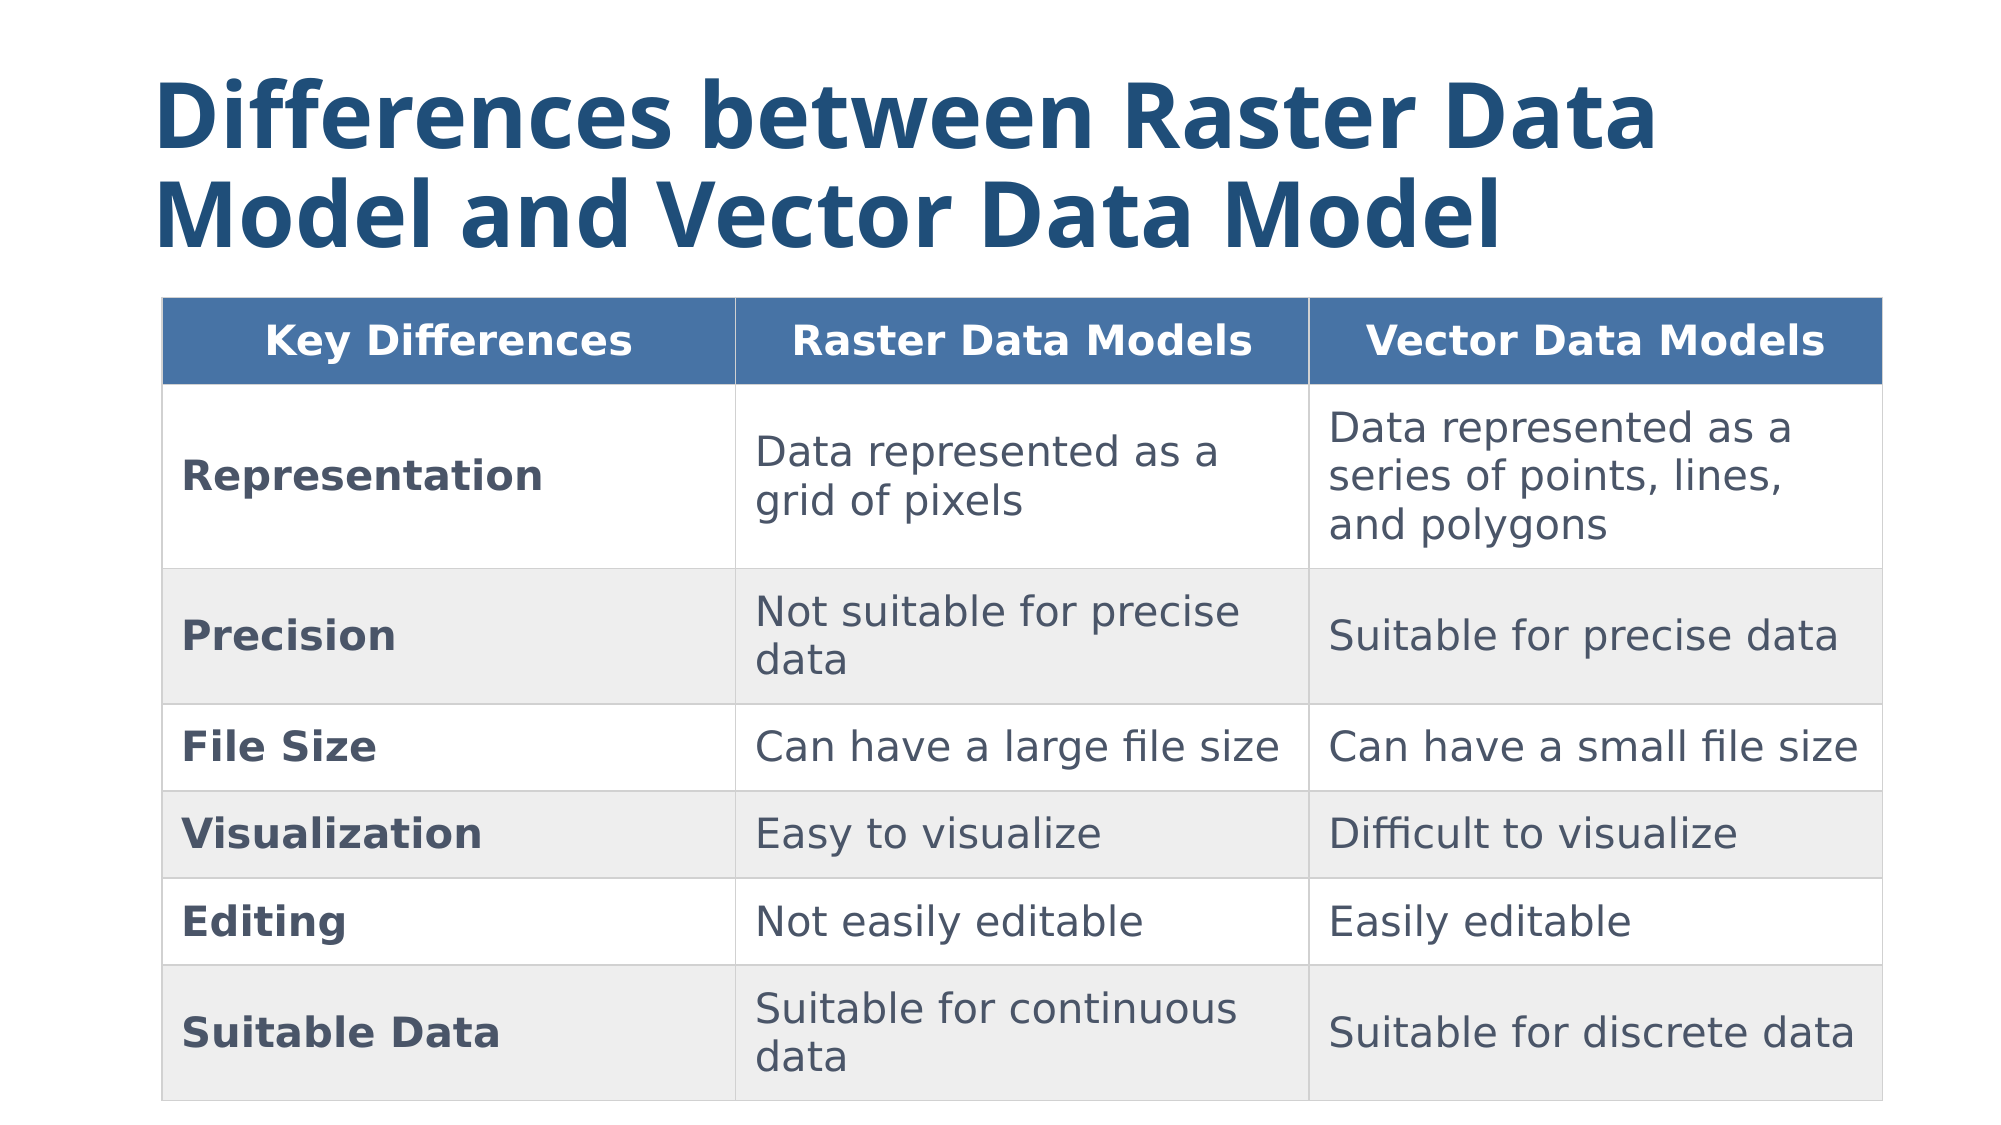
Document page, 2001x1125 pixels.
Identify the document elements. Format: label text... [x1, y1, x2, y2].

table_cell Data represented as a grid of pixels [736, 385, 1308, 568]
table_cell Representation [163, 385, 735, 568]
table_cell Editing [163, 879, 735, 964]
table_cell Suitable for precise data [1310, 569, 1882, 703]
table_header Raster Data Models [736, 298, 1308, 384]
table_cell Suitable Data [163, 966, 735, 1100]
table_header Vector Data Models [1310, 298, 1882, 384]
table_cell Difficult to visualize [1310, 792, 1882, 877]
table_cell Not suitable for precise data [736, 569, 1308, 703]
table_cell Precision [163, 569, 735, 703]
table_cell Visualization [163, 792, 735, 877]
table_cell Can have a large file size [736, 705, 1308, 790]
table_cell Easy to visualize [736, 792, 1308, 877]
table_header Key Differences [163, 298, 735, 384]
table_cell Suitable for discrete data [1310, 966, 1882, 1100]
table_cell Suitable for continuous data [736, 966, 1308, 1100]
title Differences between Raster Data Model and Vector Data Model [137, 59, 1863, 278]
table_cell Can have a small file size [1310, 705, 1882, 790]
table_cell Not easily editable [736, 879, 1308, 964]
table_cell Easily editable [1310, 879, 1882, 964]
table_cell File Size [163, 705, 735, 790]
table_cell Data represented as a series of points, lines, and polygons [1310, 385, 1882, 568]
